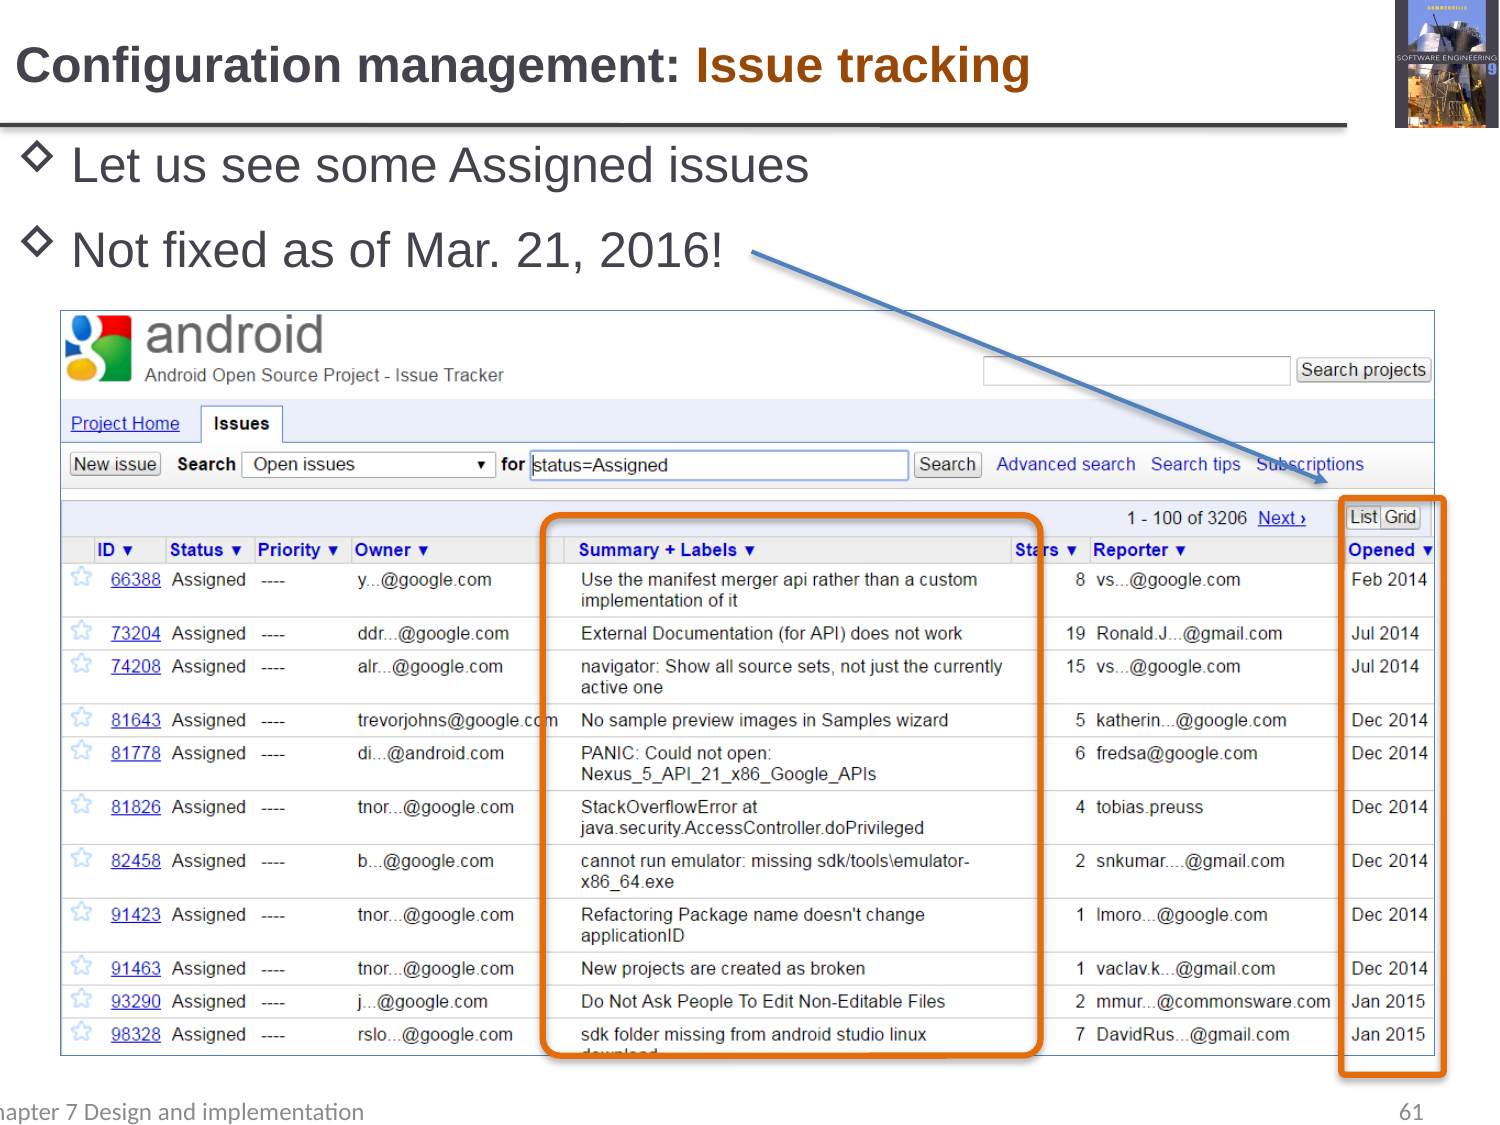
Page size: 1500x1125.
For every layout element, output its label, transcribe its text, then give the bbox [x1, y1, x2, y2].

picture [1397, 0, 1499, 125]
text_box [1340, 497, 1445, 1076]
list Let us see some Assigned issues Not fixed as of Mar. 21, 2016! [0, 125, 1500, 1017]
title Configuration management: Issue tracking [0, 0, 1397, 125]
picture [60, 310, 1435, 1056]
footer Chapter 7 Design and implementation [0, 1096, 418, 1125]
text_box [751, 251, 1329, 483]
slide_number 61 [1105, 1096, 1440, 1125]
